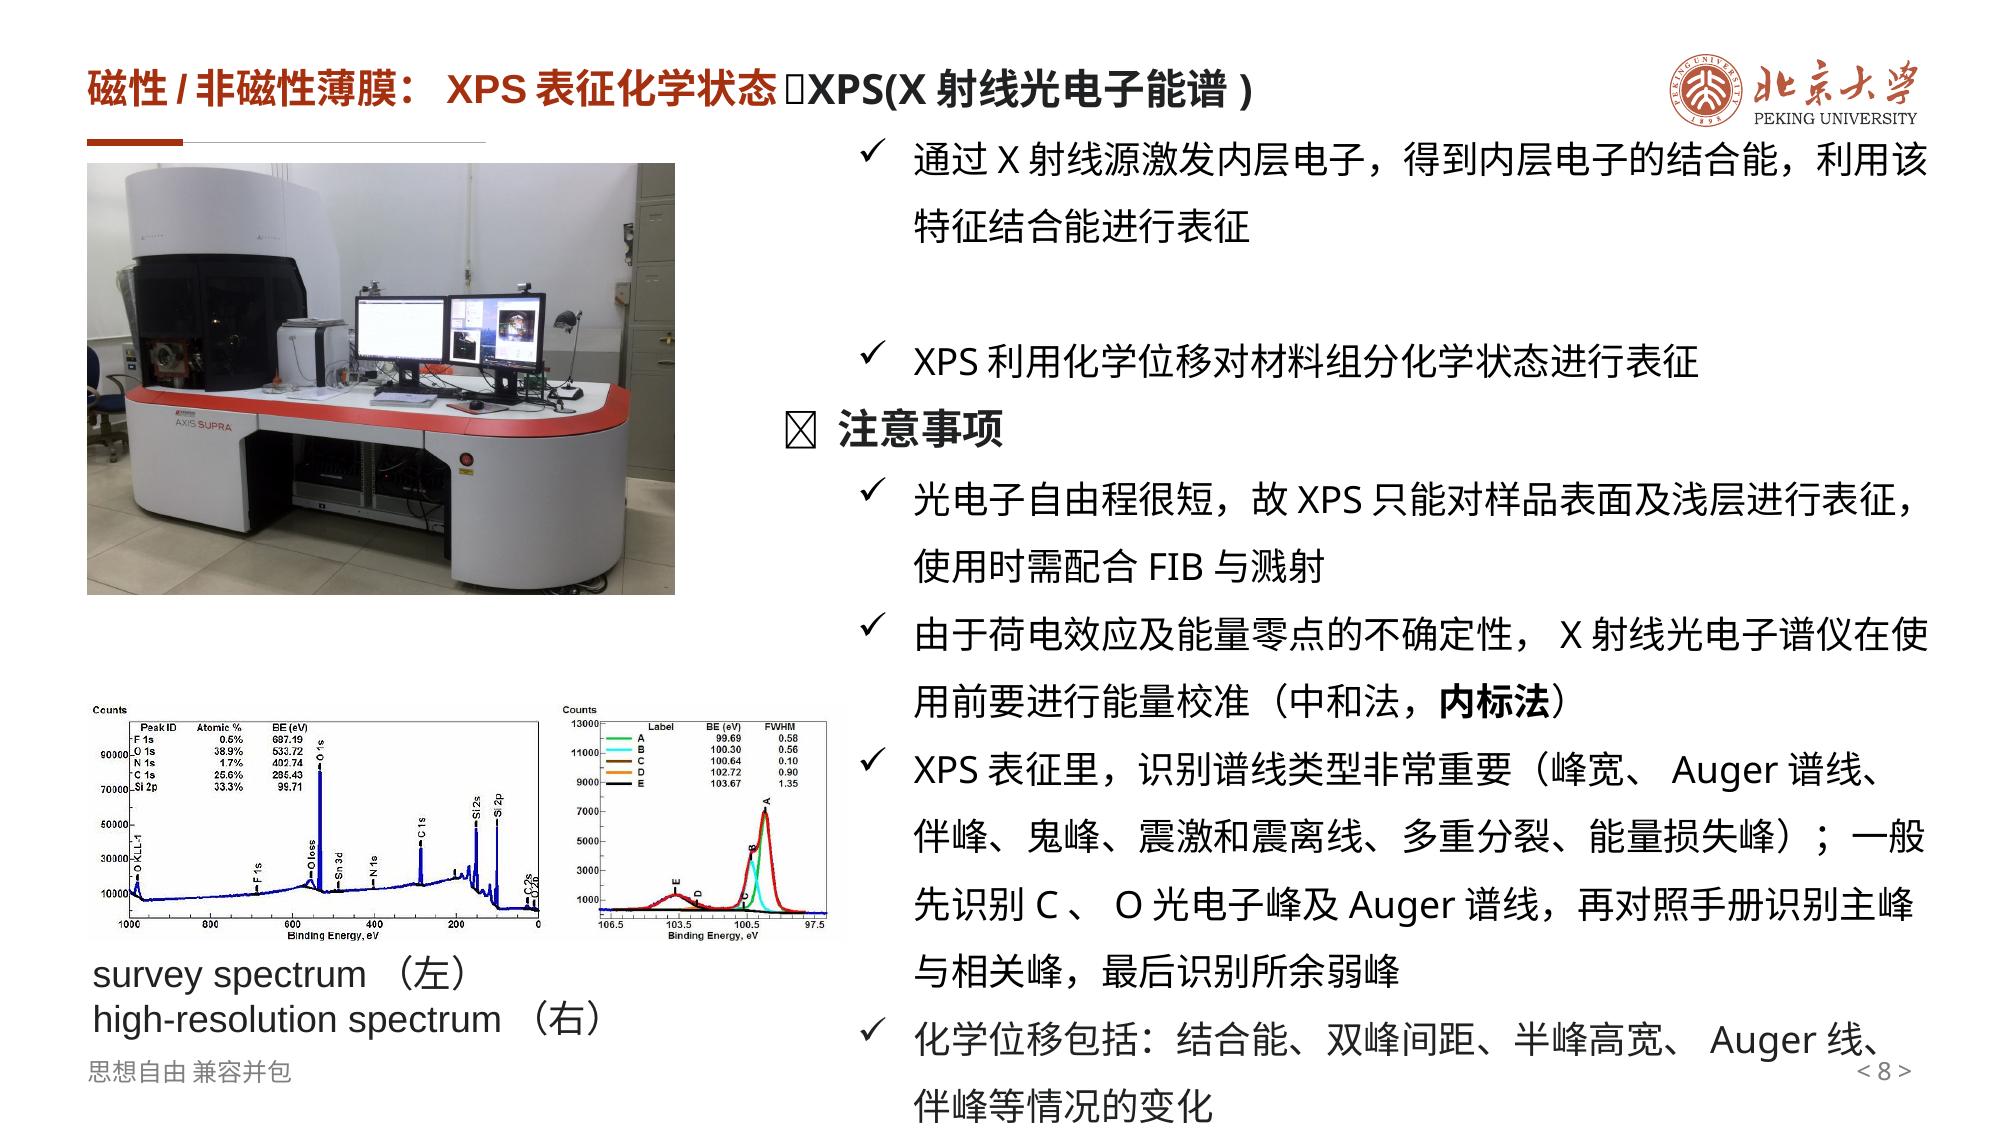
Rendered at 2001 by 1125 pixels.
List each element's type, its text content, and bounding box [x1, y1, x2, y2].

picture [87, 163, 675, 595]
text_box survey spectrum（左） high-resolution spectrum（右） [77, 942, 926, 1048]
text_box  注意事项 光电子自由程很短，故XPS只能对样品表面及浅层进行表征，使用时需配合FIB与溅射 由于荷电效应及能量零点的不确定性，X射线光电子谱仪在使用前要进行能量校准（中和法，内标法） XPS表征里，识别谱线类型非常重要（峰宽、Auger谱线、伴峰、鬼峰、震激和震离线、多重分裂、能量损失峰）；一般先识别C、O光电子峰及Auger谱线，再对照手册识别主峰与相关峰，最后识别所余弱峰 化学位移包括：结合能、双峰间距、半峰高宽、Auger线、伴峰等情况的变化 [767, 370, 1953, 1125]
title 磁性/非磁性薄膜：XPS表征化学状态 [72, 39, 816, 142]
picture [87, 704, 847, 941]
